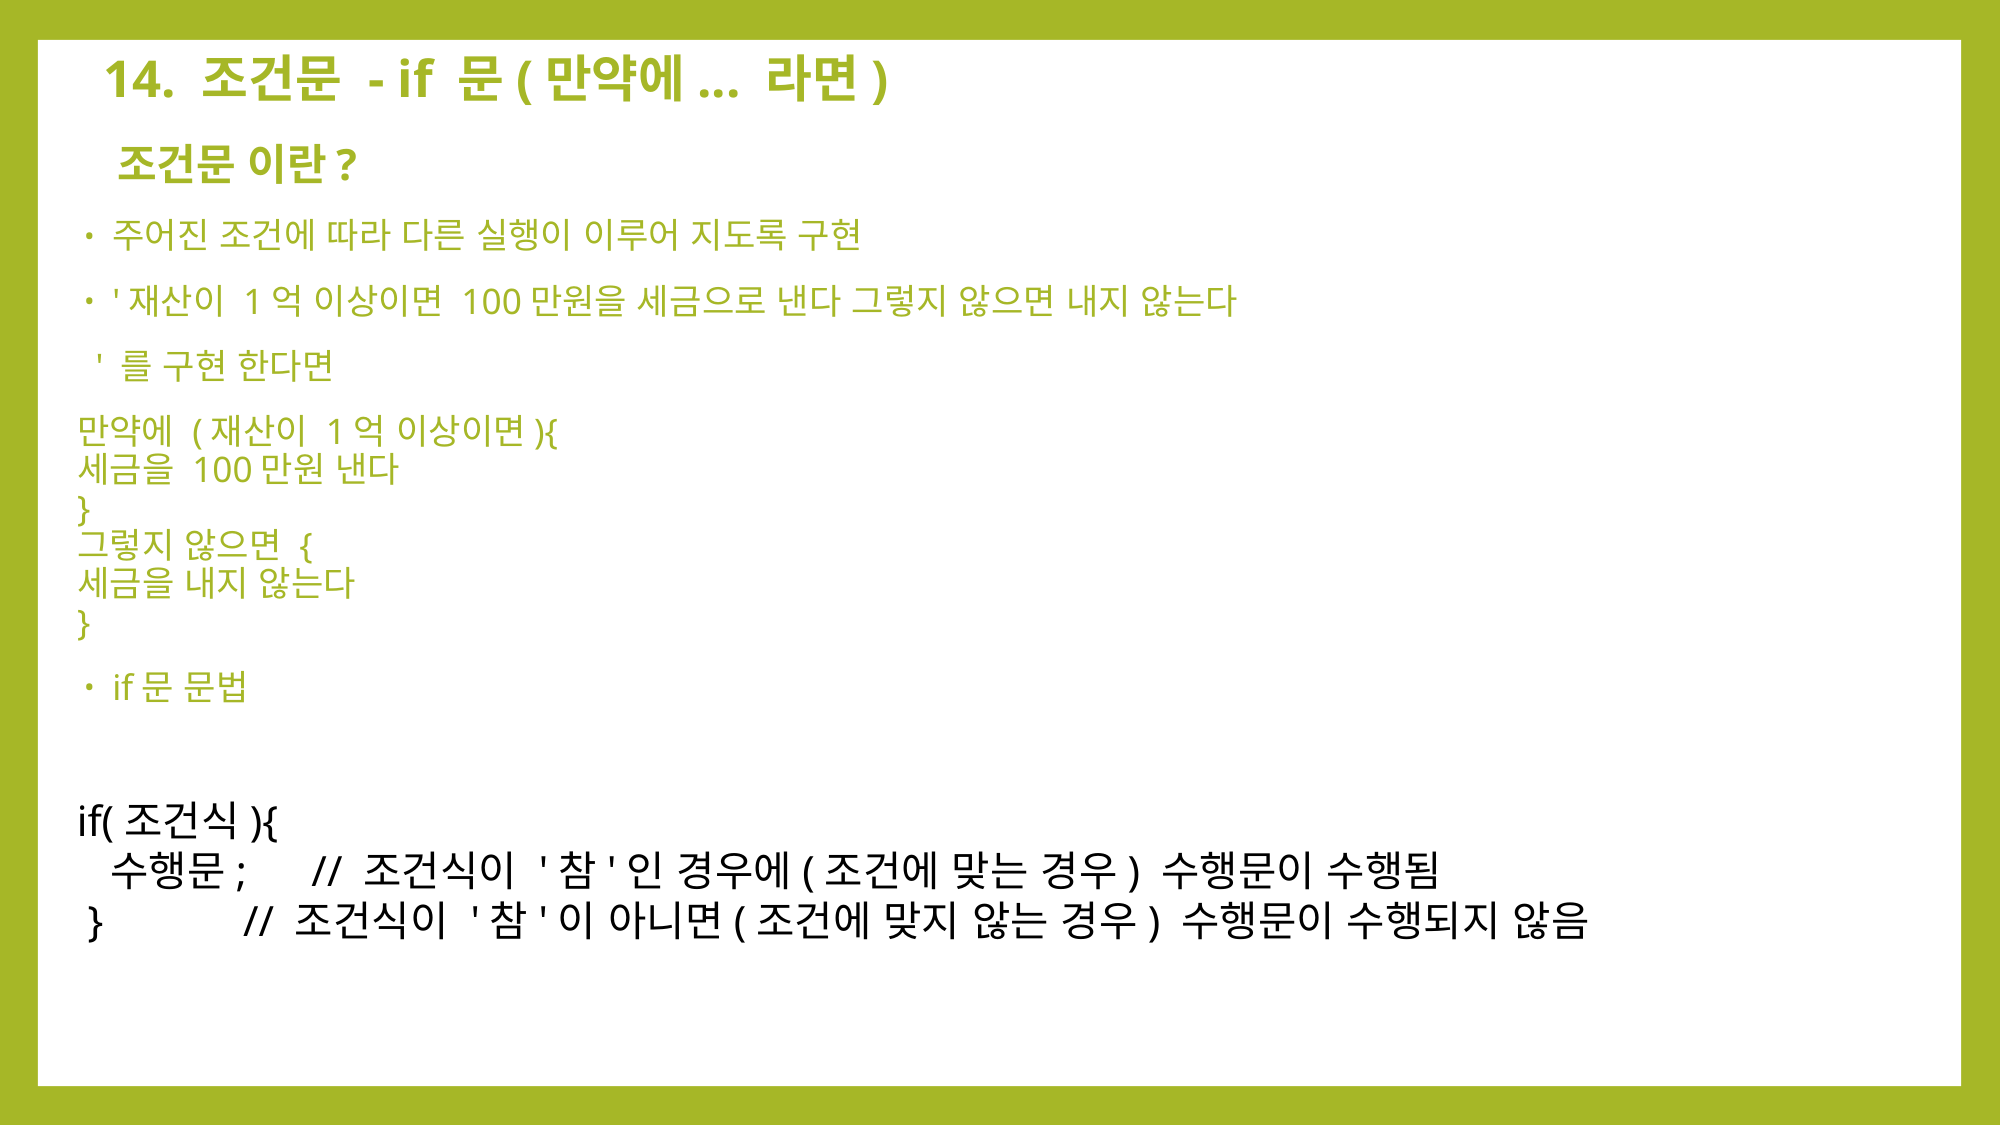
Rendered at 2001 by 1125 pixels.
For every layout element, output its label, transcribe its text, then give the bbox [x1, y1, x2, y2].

list 14. 조건문 - if 문(만약에... 라면) 조건문 이란? 주어진 조건에 따라 다른 실행이 이루어 지도록 구현 '재산이 1억 이상이면 100만원을 세금으로 낸다 그렇지 않으면 내지 않는다 ' 를 구현 한다면 만약에 (재산이 1억 이상이면){ 세금을 100만원 낸다 } 그렇지 않으면 { 세금을 내지 않는다 } if문 문법 [62, 46, 1954, 723]
text_box if(조건식){ 수행문; // 조건식이 '참'인 경우에(조건에 맞는 경우) 수행문이 수행됨 } // 조건식이 '참'이 아니면(조건에 맞지 않는 경우) 수행문이 수행되지 않음 [62, 787, 1702, 953]
